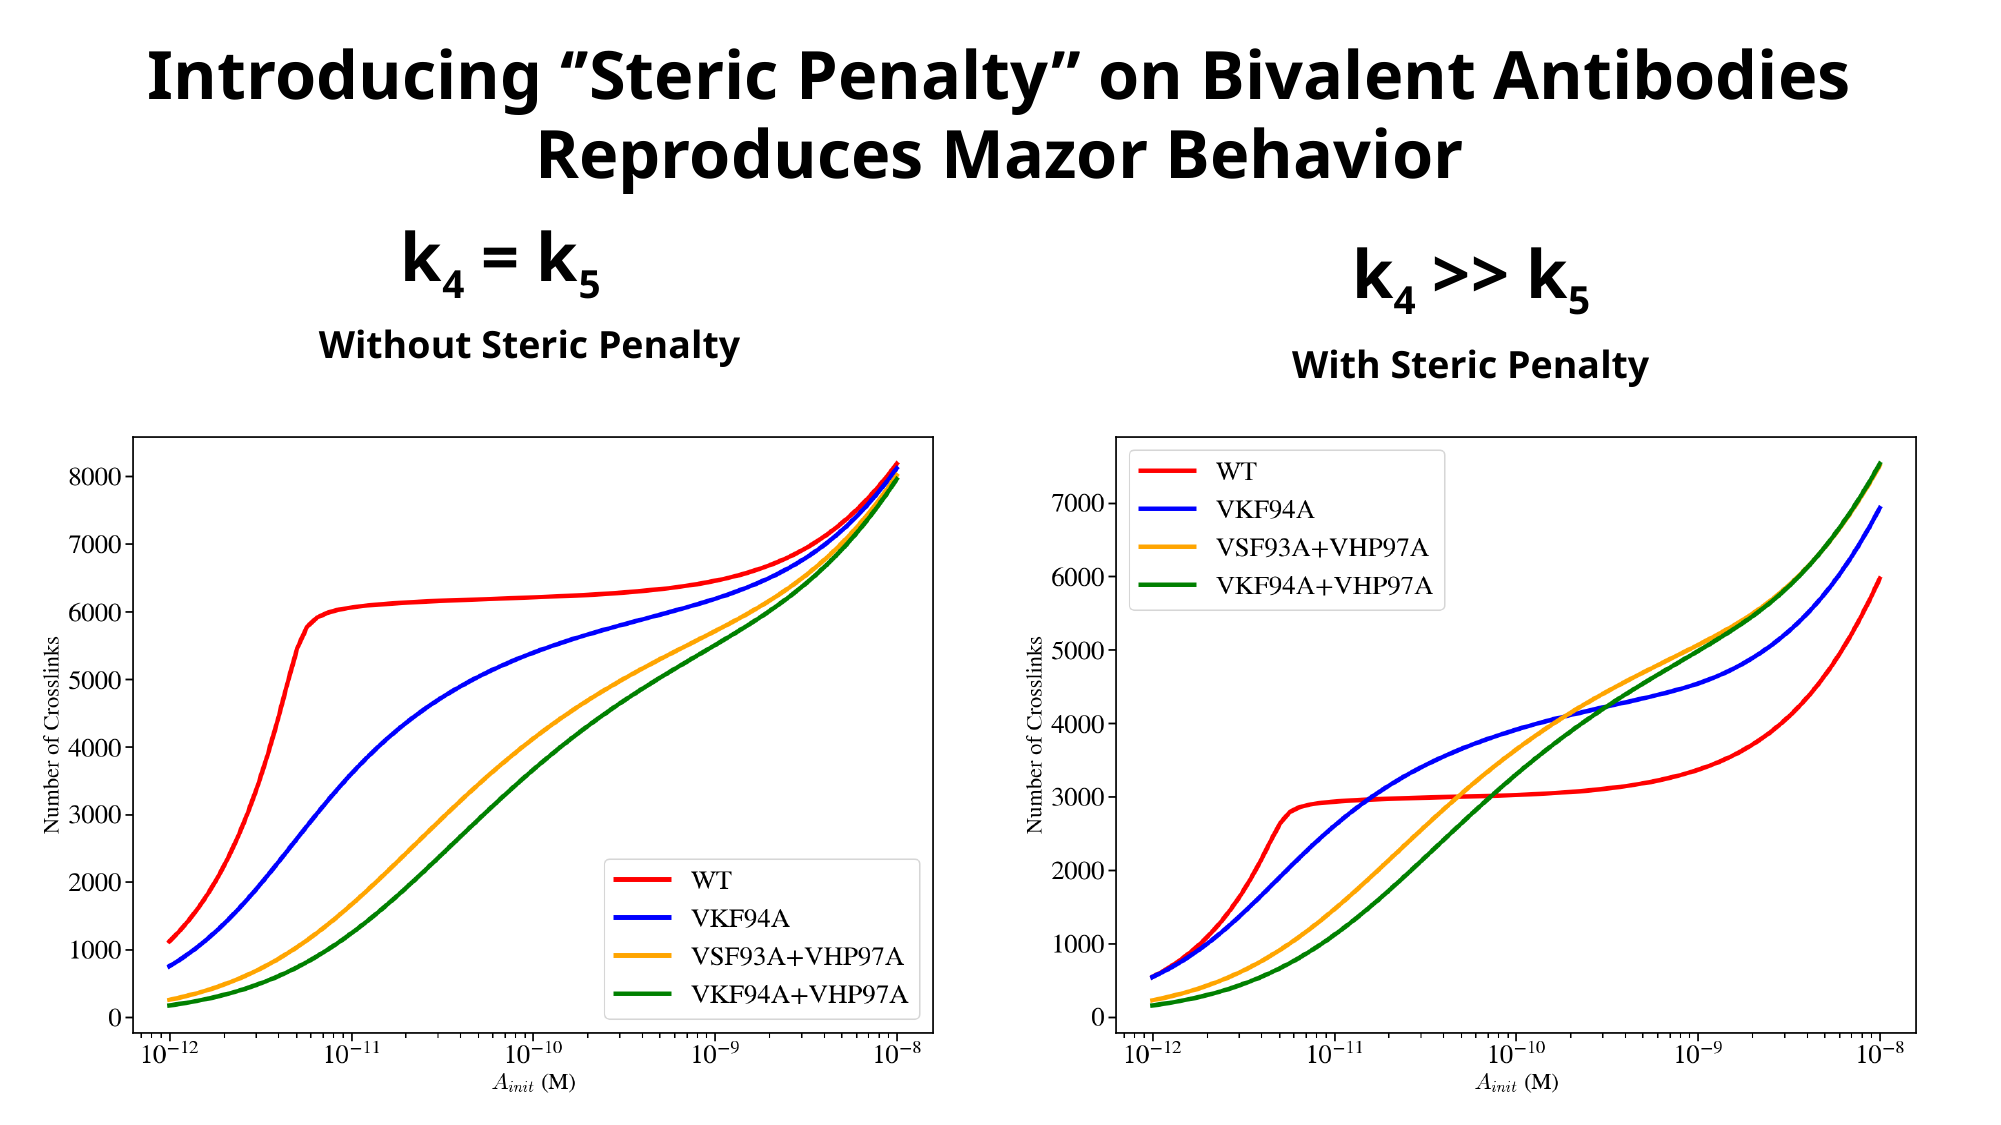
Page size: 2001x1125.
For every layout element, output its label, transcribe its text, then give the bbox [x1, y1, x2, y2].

text_box k4 = k5 [385, 207, 616, 314]
text_box k4 >> k5 [1337, 224, 1605, 330]
picture [1020, 429, 1922, 1101]
text_box With Steric Penalty [1277, 333, 1665, 394]
text_box Introducing ‘’Steric Penalty” on Bivalent Antibodies Reproduces Mazor Behavior [51, 25, 1948, 200]
text_box Without Steric Penalty [304, 313, 756, 374]
picture [37, 429, 939, 1101]
